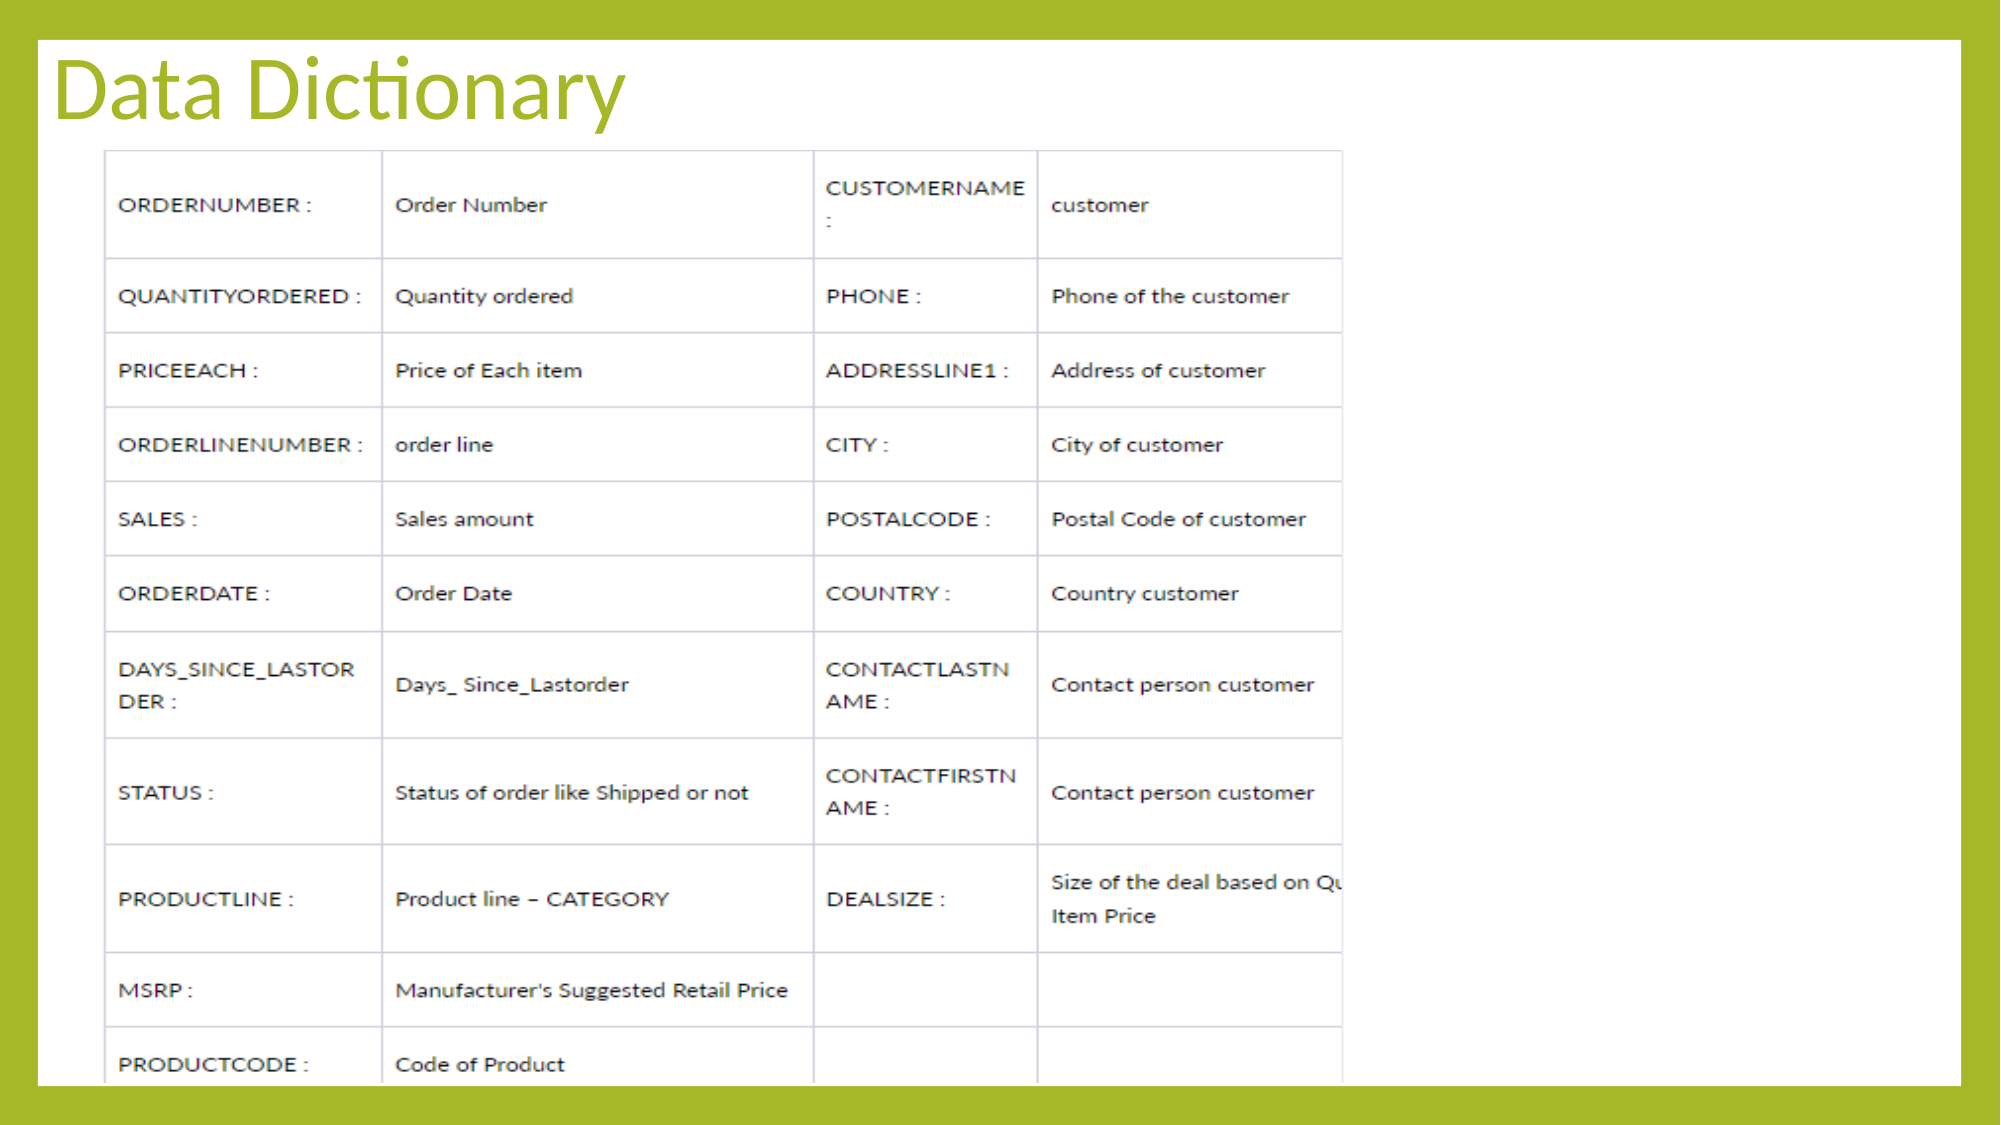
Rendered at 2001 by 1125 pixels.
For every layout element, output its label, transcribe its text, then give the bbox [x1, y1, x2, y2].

picture [86, 149, 1348, 1083]
title Data Dictionary [37, 29, 653, 150]
